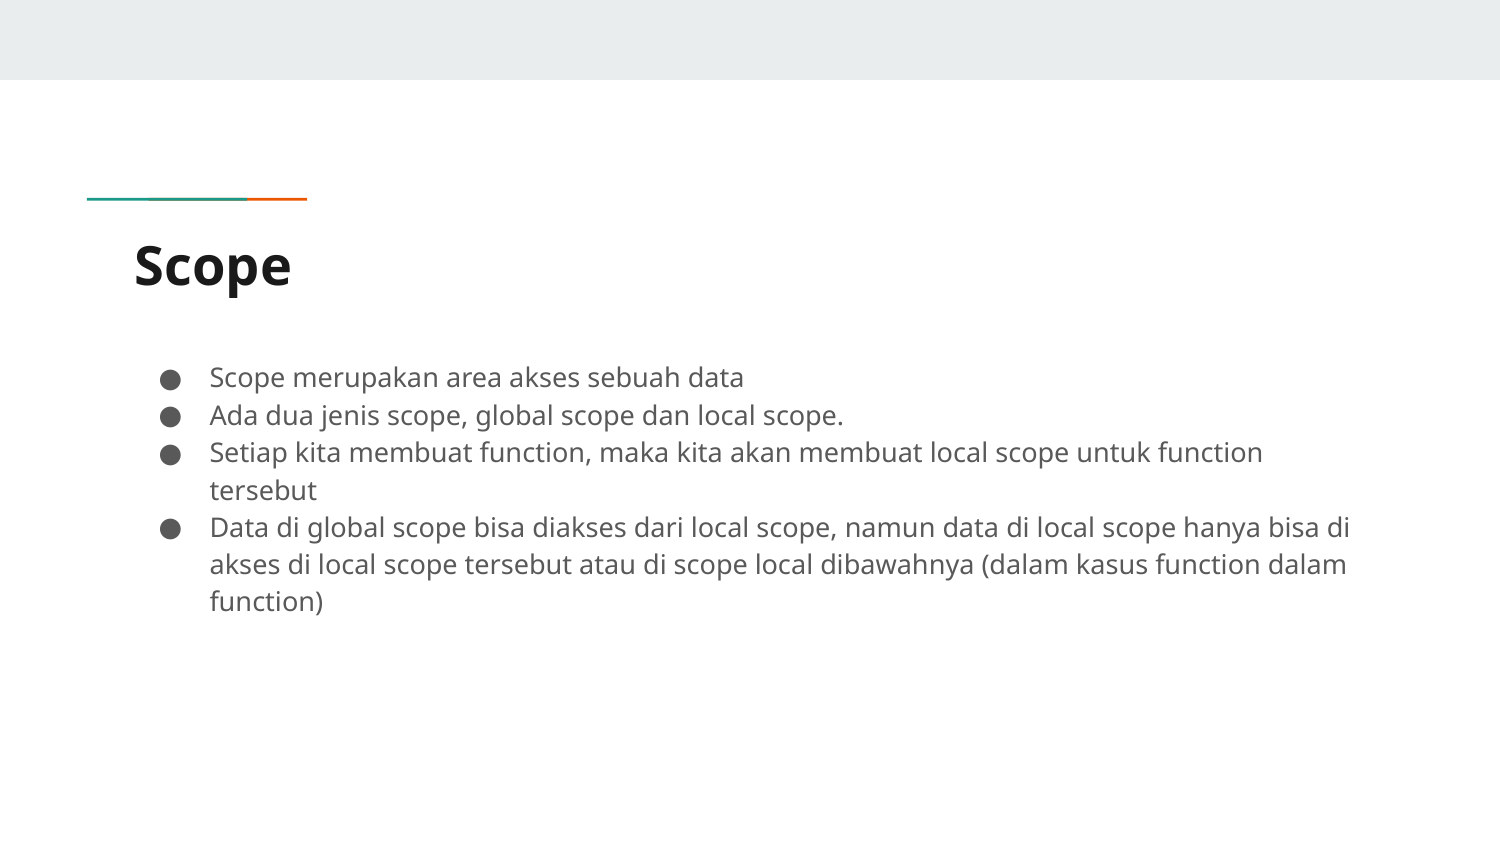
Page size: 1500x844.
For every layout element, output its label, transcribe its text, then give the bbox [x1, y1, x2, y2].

title Scope [119, 216, 1381, 305]
list Scope merupakan area akses sebuah data Ada dua jenis scope, global scope dan local scope. Setiap kita membuat function, maka kita akan membuat local scope untuk function tersebut Data di global scope bisa diakses dari local scope, namun data di local scope hanya bisa di akses di local scope tersebut atau di scope local dibawahnya (dalam kasus function dalam function) [119, 341, 1381, 712]
